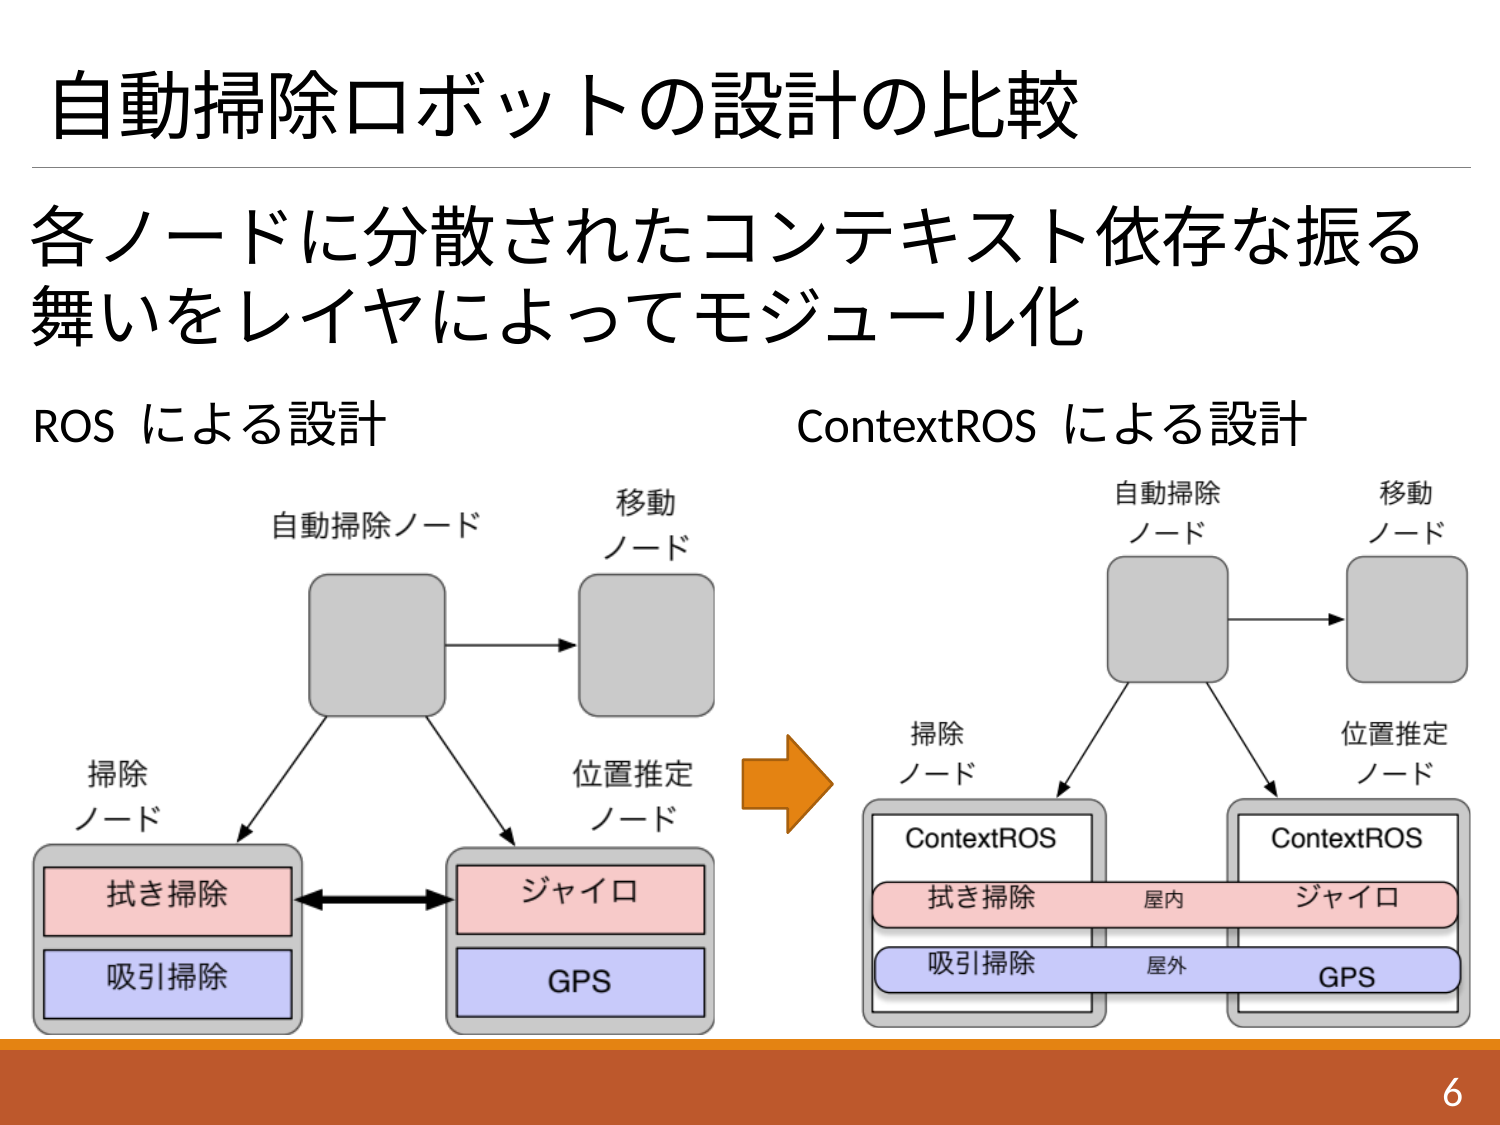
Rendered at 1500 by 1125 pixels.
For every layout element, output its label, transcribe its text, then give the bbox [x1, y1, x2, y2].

text_box [741, 734, 834, 834]
text_box ROS による設計 [17, 384, 402, 460]
slide_number 5 [1316, 1059, 1479, 1120]
picture [858, 479, 1472, 1028]
picture [28, 486, 715, 1036]
text_box ContextROS による設計 [782, 385, 1324, 460]
list 各ノードに分散されたコンテキスト依存な振る舞いをレイヤによってモジュール化 [29, 186, 1457, 461]
title 自動掃除ロボットの設計の比較 [29, 26, 1457, 157]
